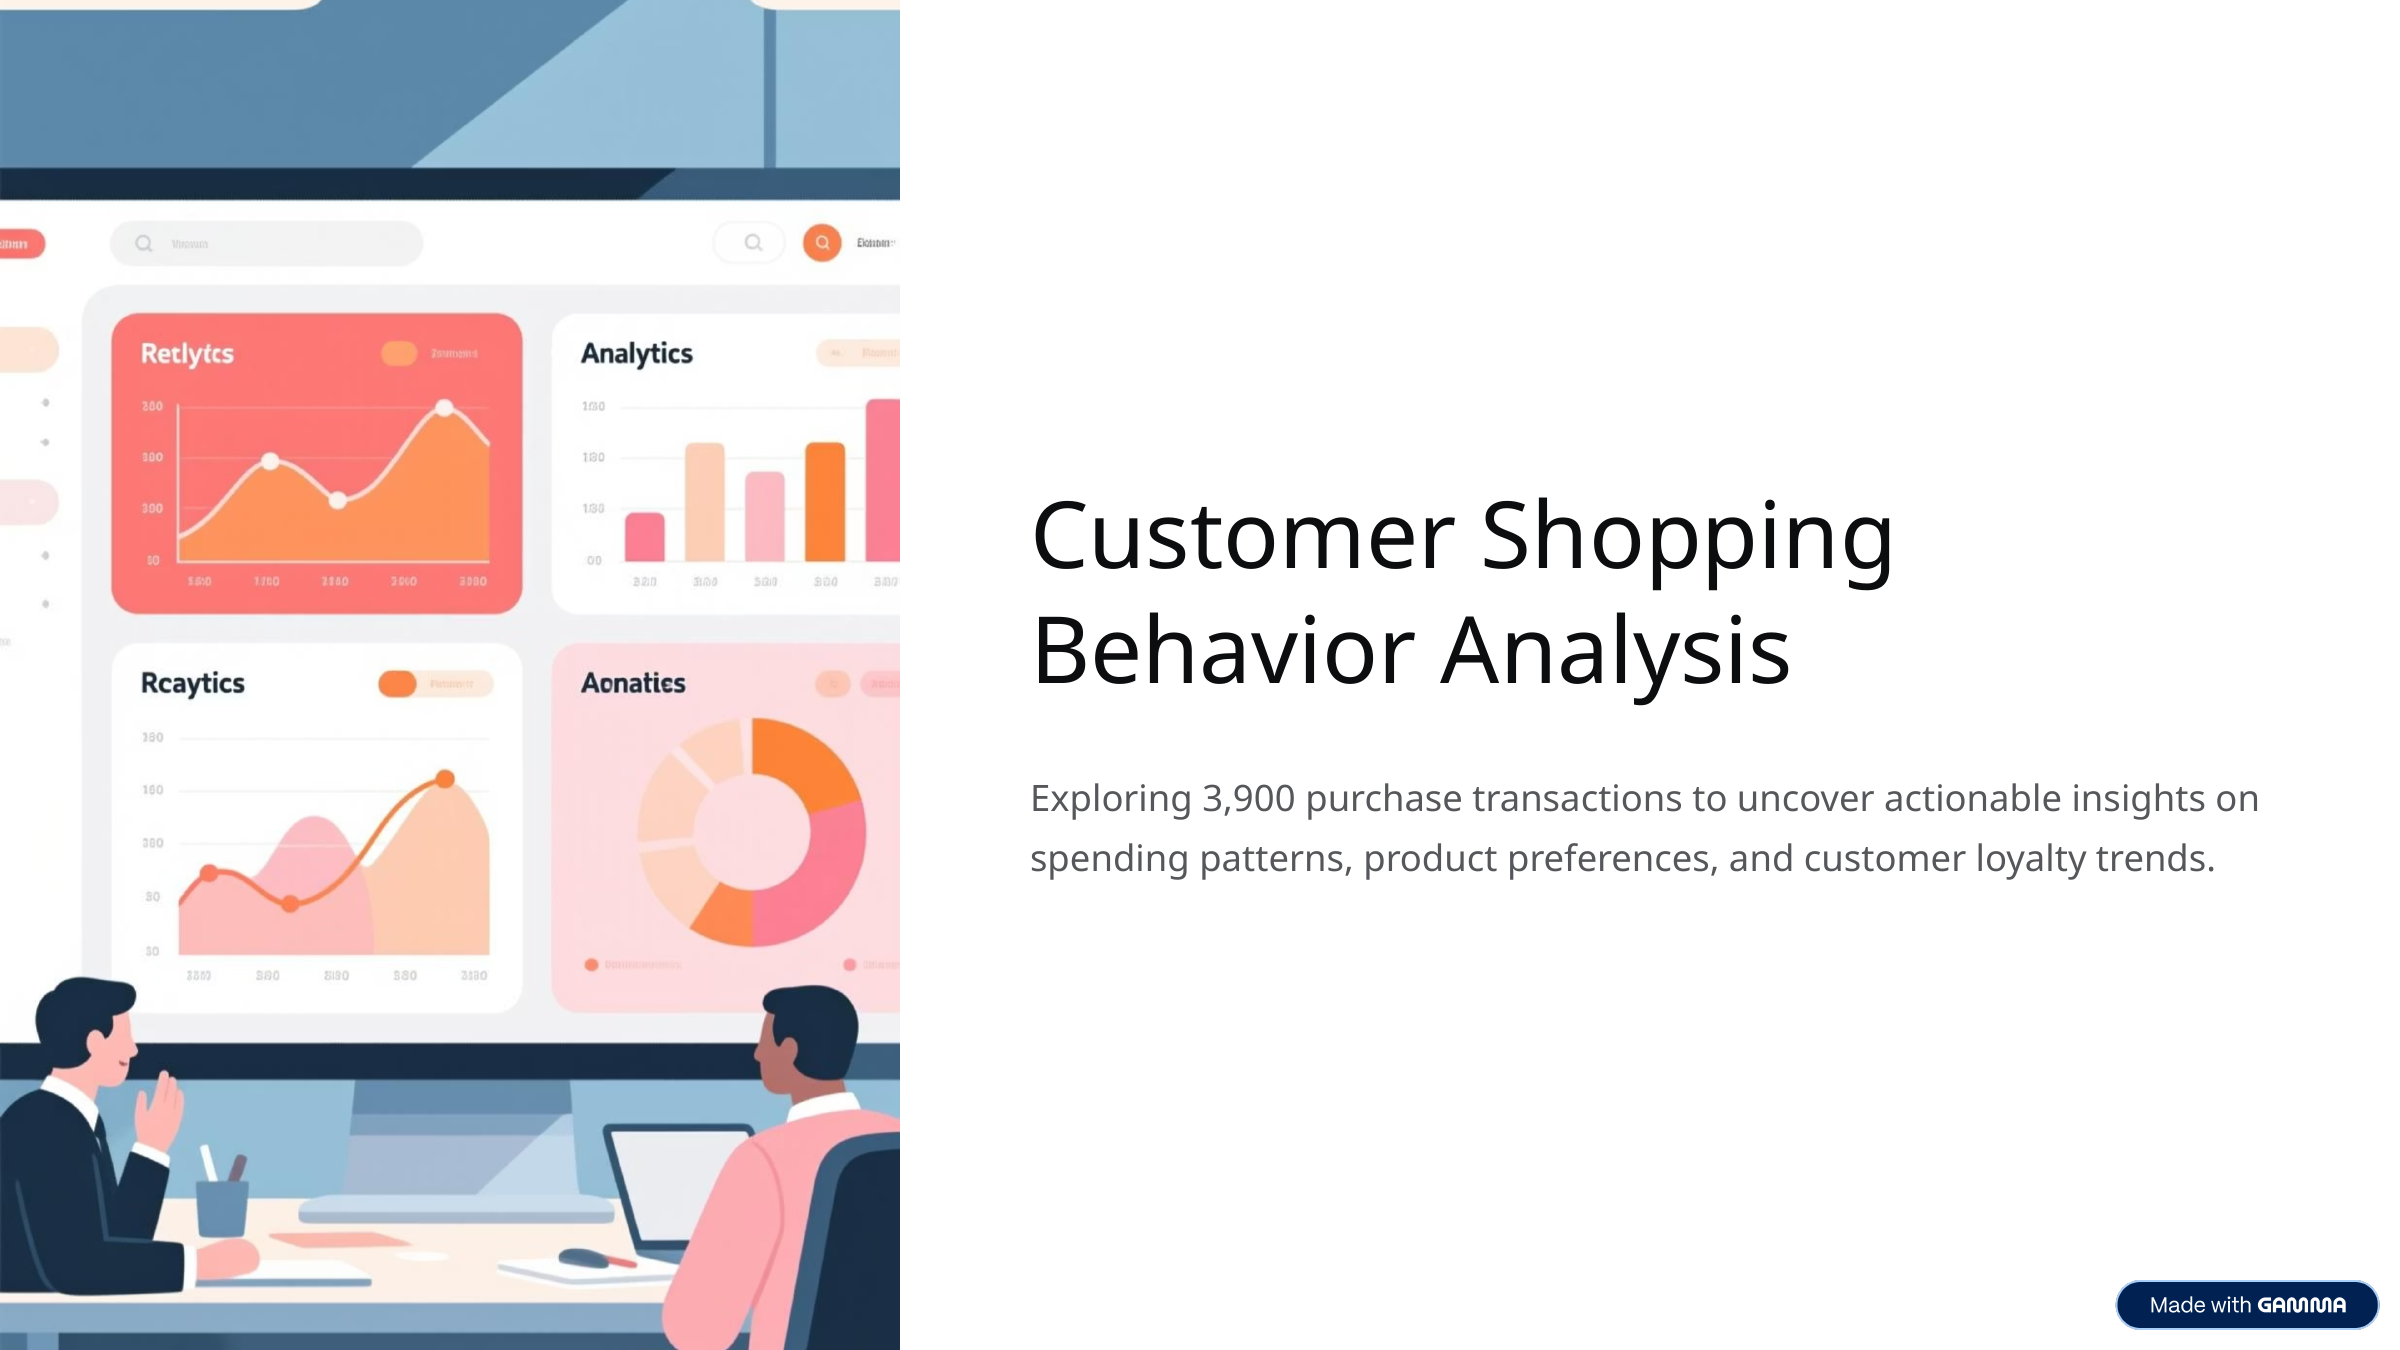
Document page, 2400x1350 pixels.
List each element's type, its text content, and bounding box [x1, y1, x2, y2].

picture [0, 0, 900, 1350]
picture [2106, 1271, 2389, 1339]
text_box Customer Shopping Behavior Analysis [1030, 471, 2270, 704]
text_box Exploring 3,900 purchase transactions to uncover actionable insights on spending patterns, product preferences, and customer loyalty trends. [1030, 759, 2270, 879]
